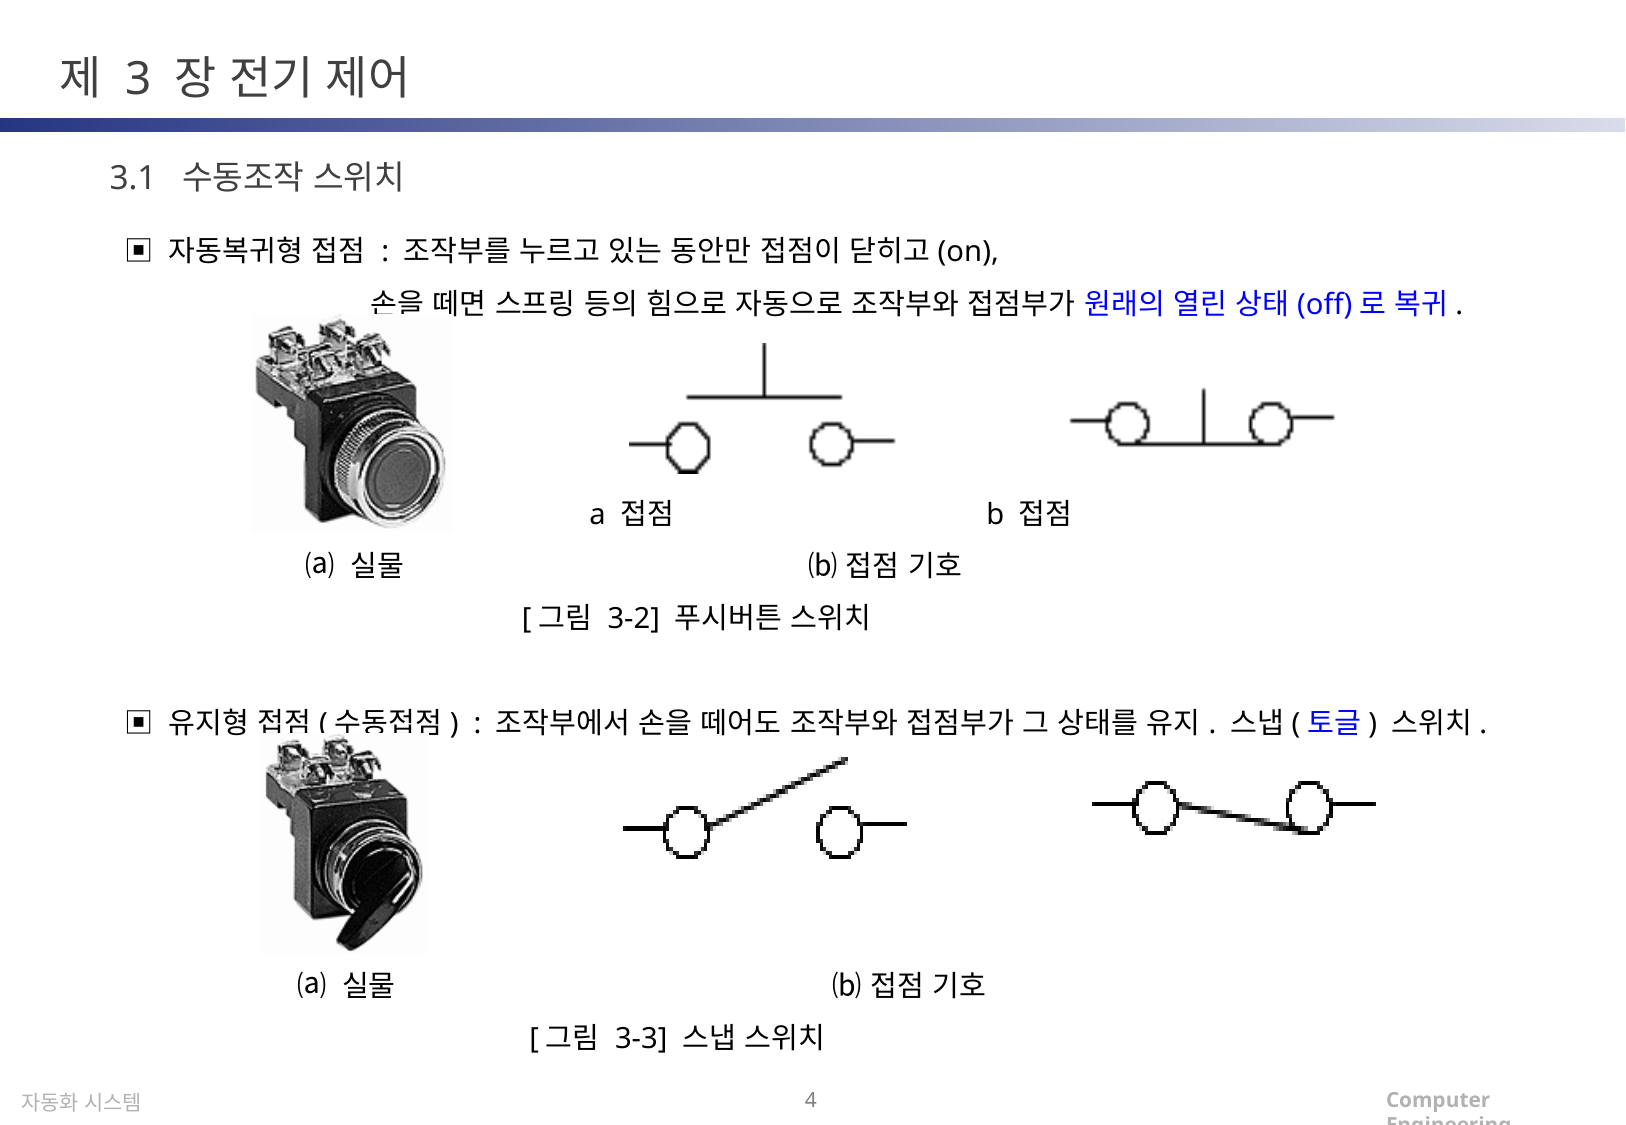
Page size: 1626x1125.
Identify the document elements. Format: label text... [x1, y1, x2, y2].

picture [629, 343, 1339, 475]
text_box 제 3 장 전기 제어 [44, 39, 1522, 120]
picture [250, 314, 453, 532]
picture [623, 756, 1380, 864]
picture [259, 733, 429, 954]
text_box 3.1 수동조작 스위치 [94, 148, 420, 204]
text_box ▣ 자동복귀형 접점 : 조작부를 누르고 있는 동안만 접점이 닫히고(on), 손을 떼면 스프링 등의 힘으로 자동으로 조작부와 접점부가 원래의 열린 상태(off)로 복귀. a 접점 b 접점 ⒜ 실물 ⒝ 접점 기호 [그림 3-2] 푸시버튼 스위치 ▣ 유지형 접점(수동접점) : 조작부에서 손을 떼어도 조작부와 접점부가 그 상태를 유지. 스냅(토글) 스위치. ⒜ 실물 ⒝ 접점 기호 [그림 3-3] 스냅 스위치 [109, 207, 1587, 1062]
